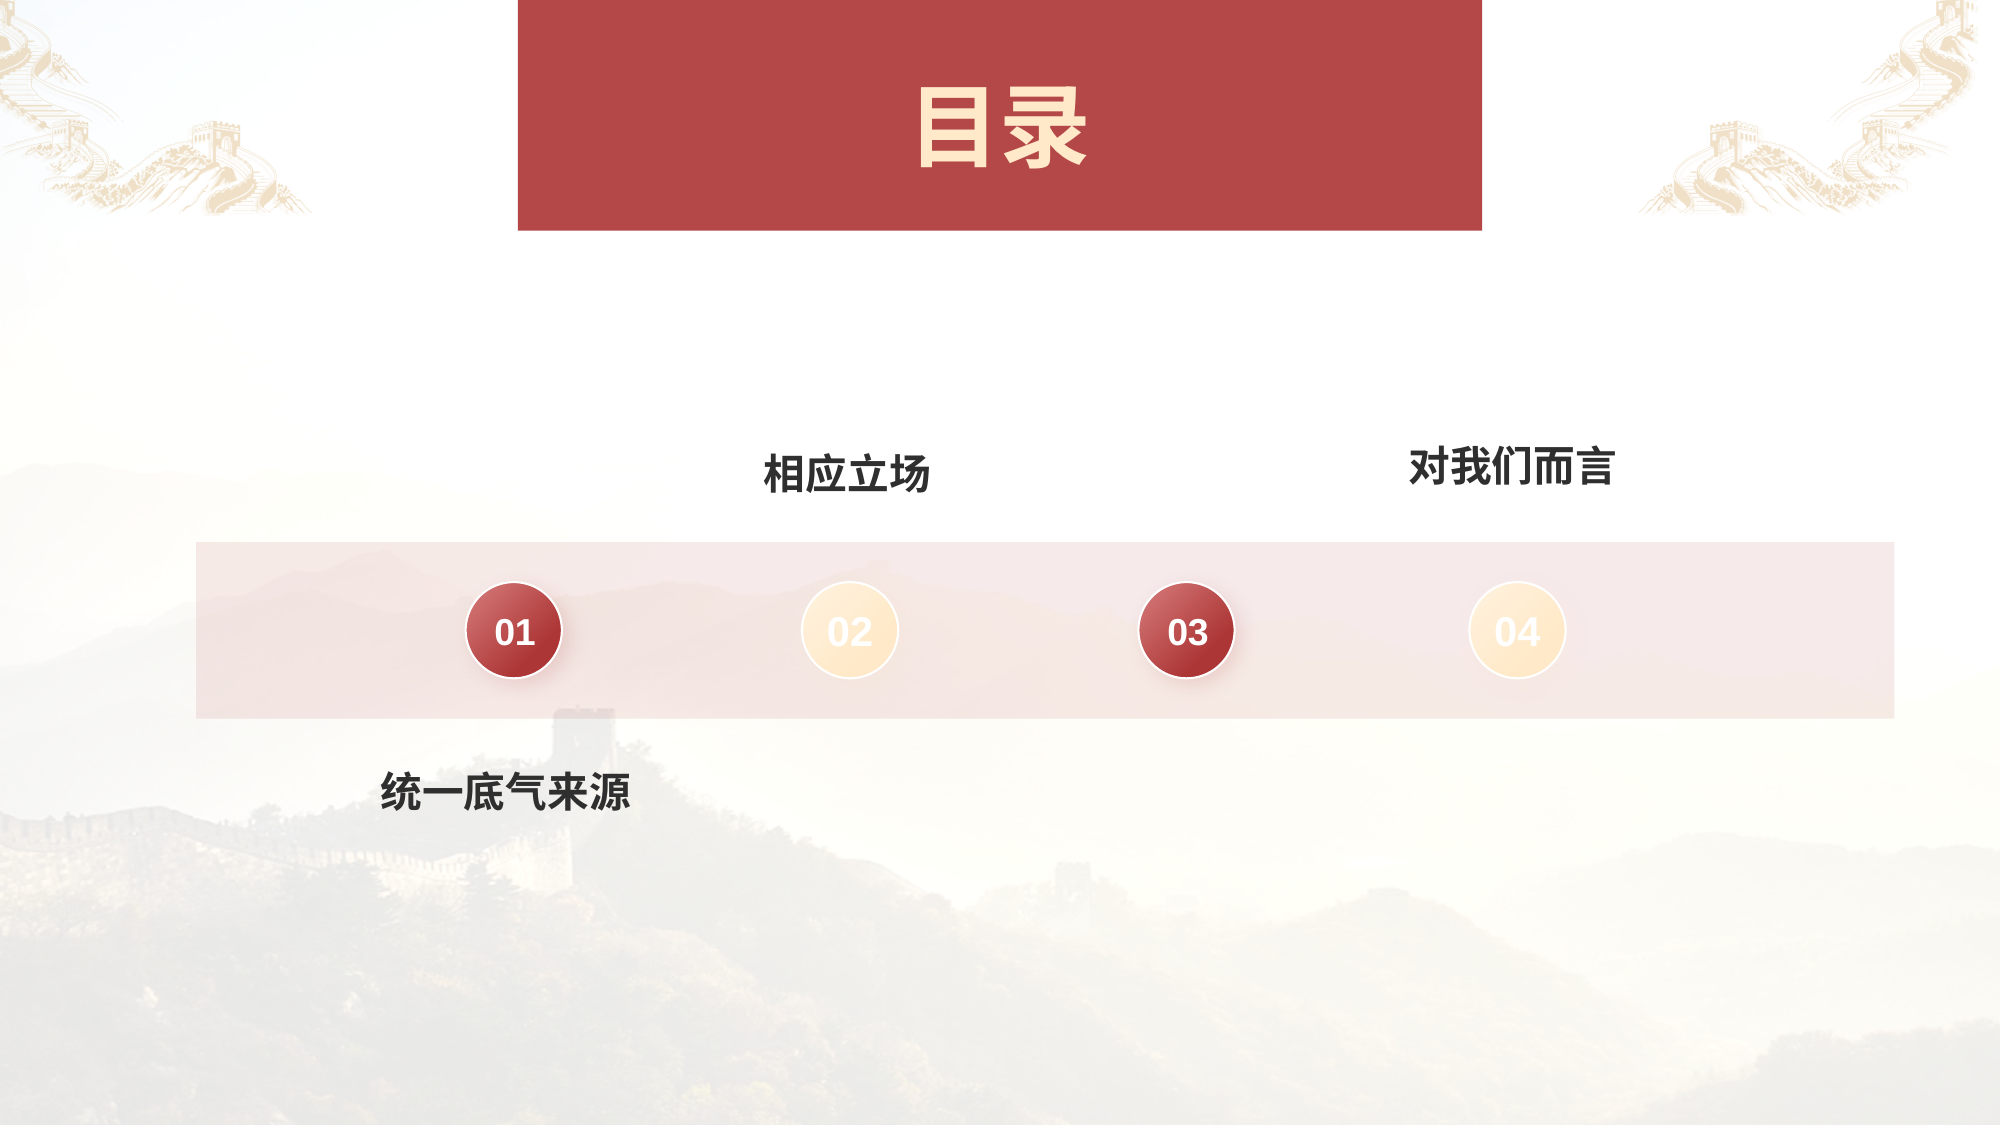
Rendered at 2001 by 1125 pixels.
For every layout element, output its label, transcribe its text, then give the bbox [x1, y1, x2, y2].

picture [1637, 0, 1979, 168]
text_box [196, 168, 2000, 877]
picture [0, 0, 313, 217]
title 目录 [540, 38, 1460, 168]
